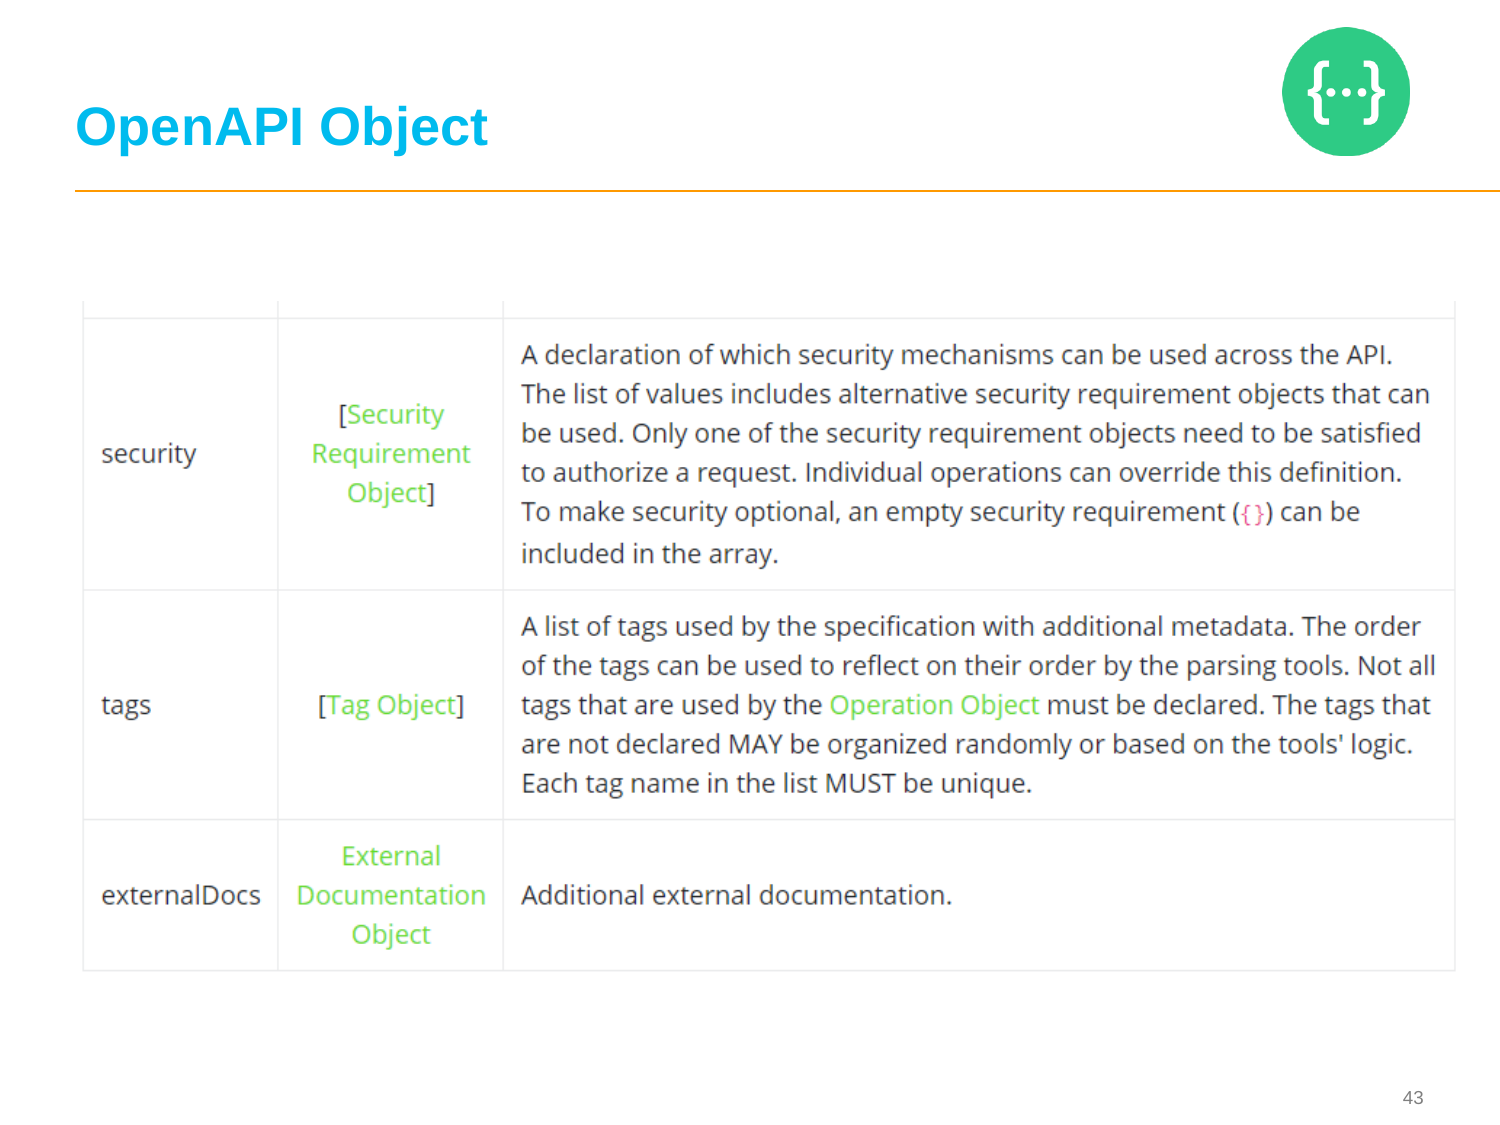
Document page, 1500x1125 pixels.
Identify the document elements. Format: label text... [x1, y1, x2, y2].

title OpenAPI Object [75, 27, 1422, 157]
picture [75, 301, 1457, 976]
